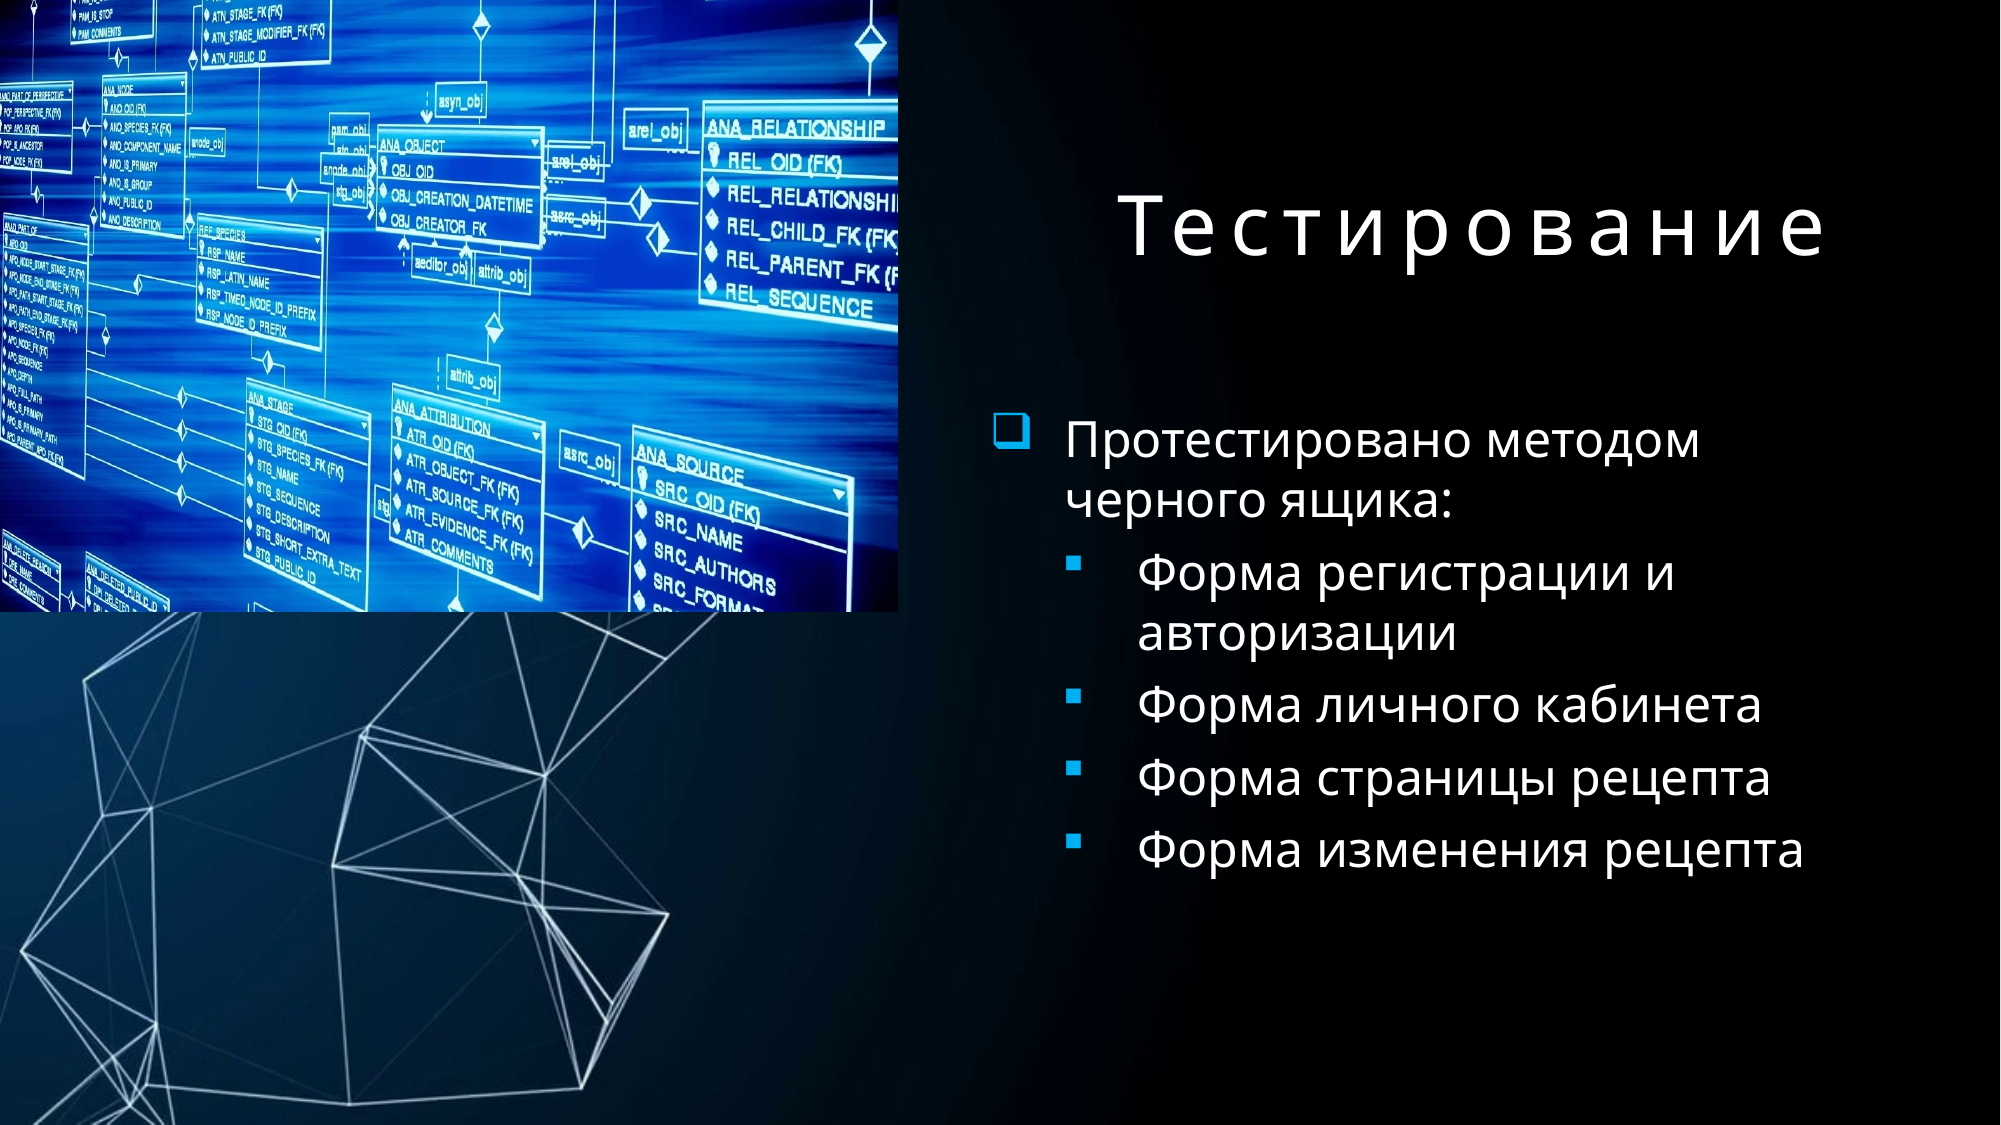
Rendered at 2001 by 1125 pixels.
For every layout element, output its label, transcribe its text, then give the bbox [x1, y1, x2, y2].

text_box Тестирование [1070, 164, 1874, 299]
text_box Протестировано методом черного ящика: Форма регистрации и авторизации Форма личного кабинета Форма страницы рецепта Форма изменения рецепта [974, 399, 1931, 925]
picture [0, 0, 2001, 1125]
